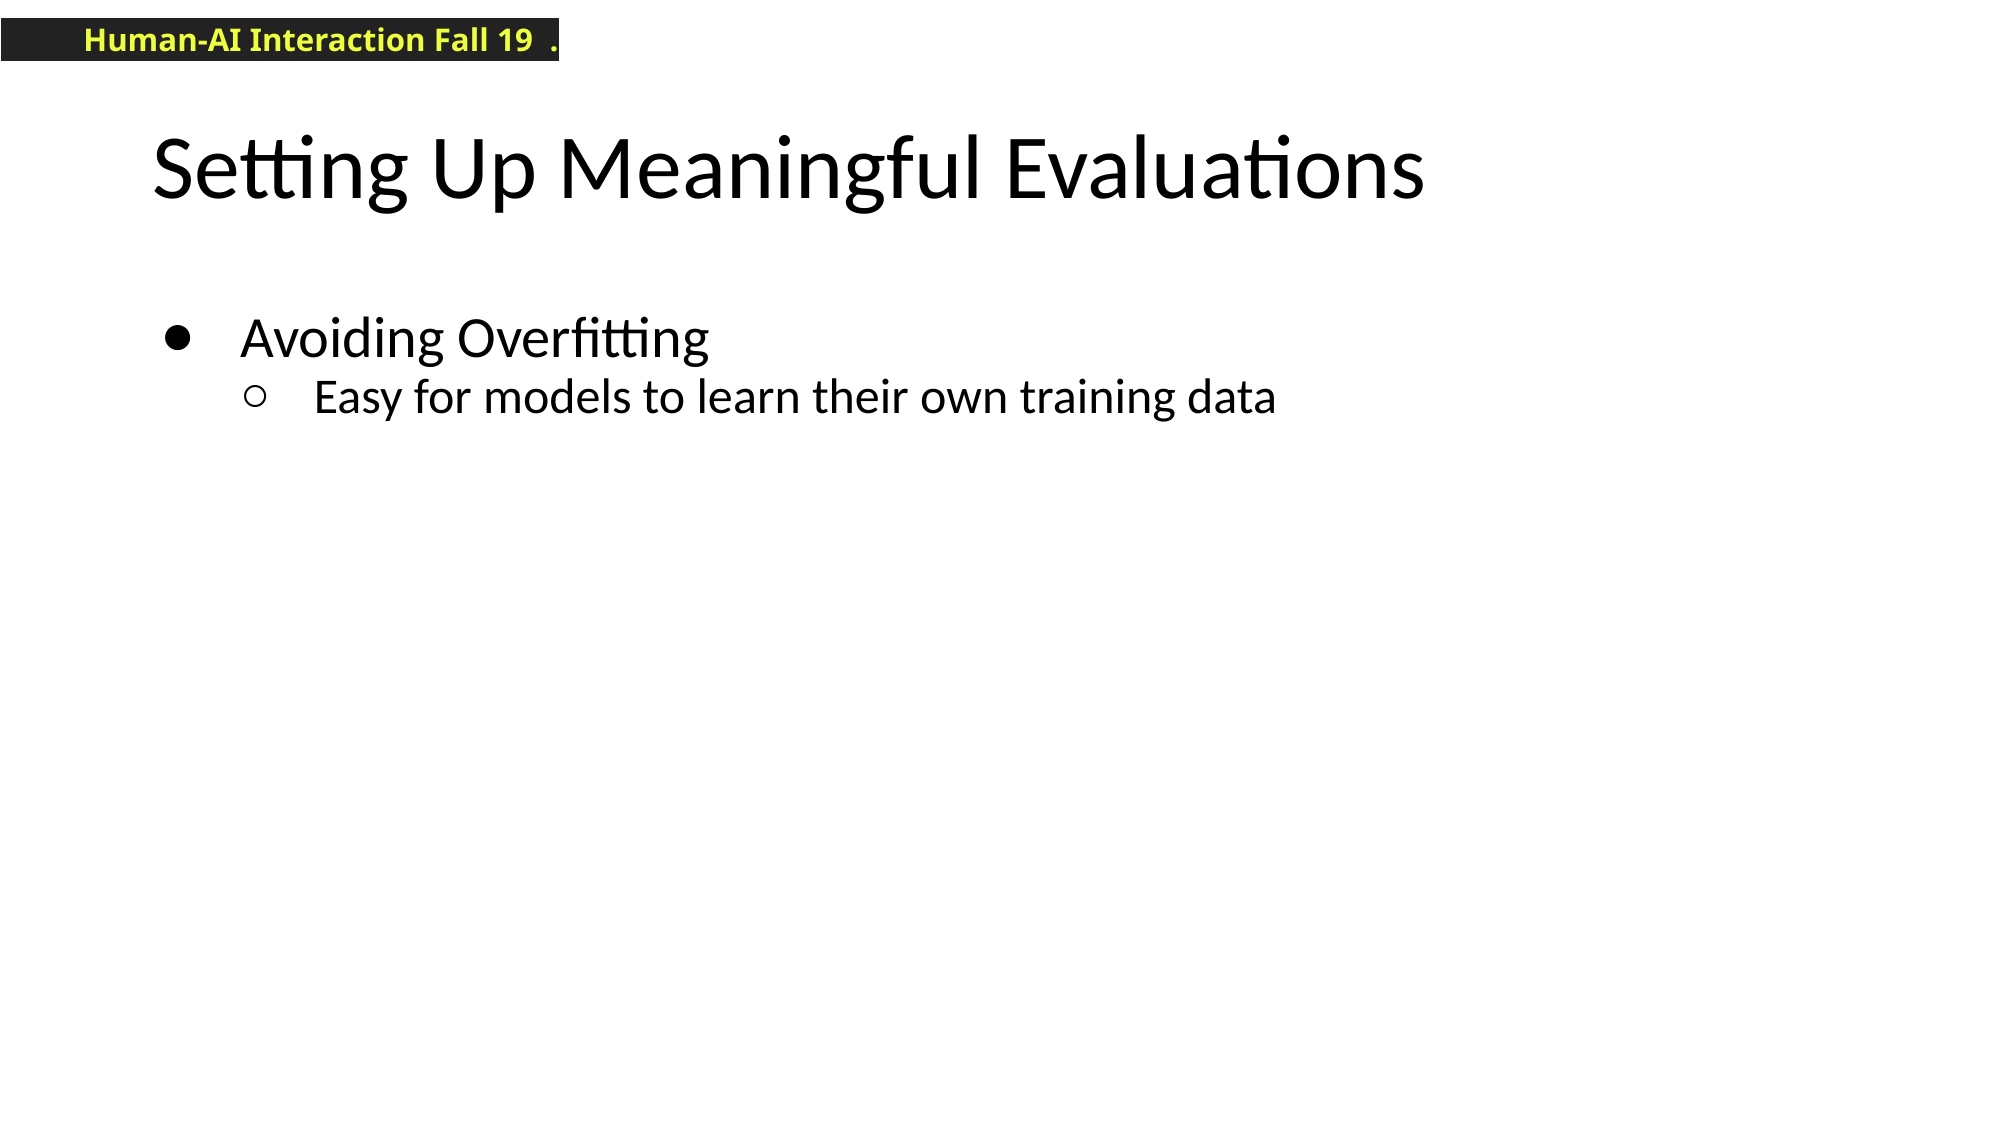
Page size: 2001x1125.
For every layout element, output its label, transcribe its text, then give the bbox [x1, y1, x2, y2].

title Setting Up Meaningful Evaluations [137, 59, 1863, 278]
list Avoiding Overfitting Easy for models to learn their own training data [137, 299, 1863, 1014]
